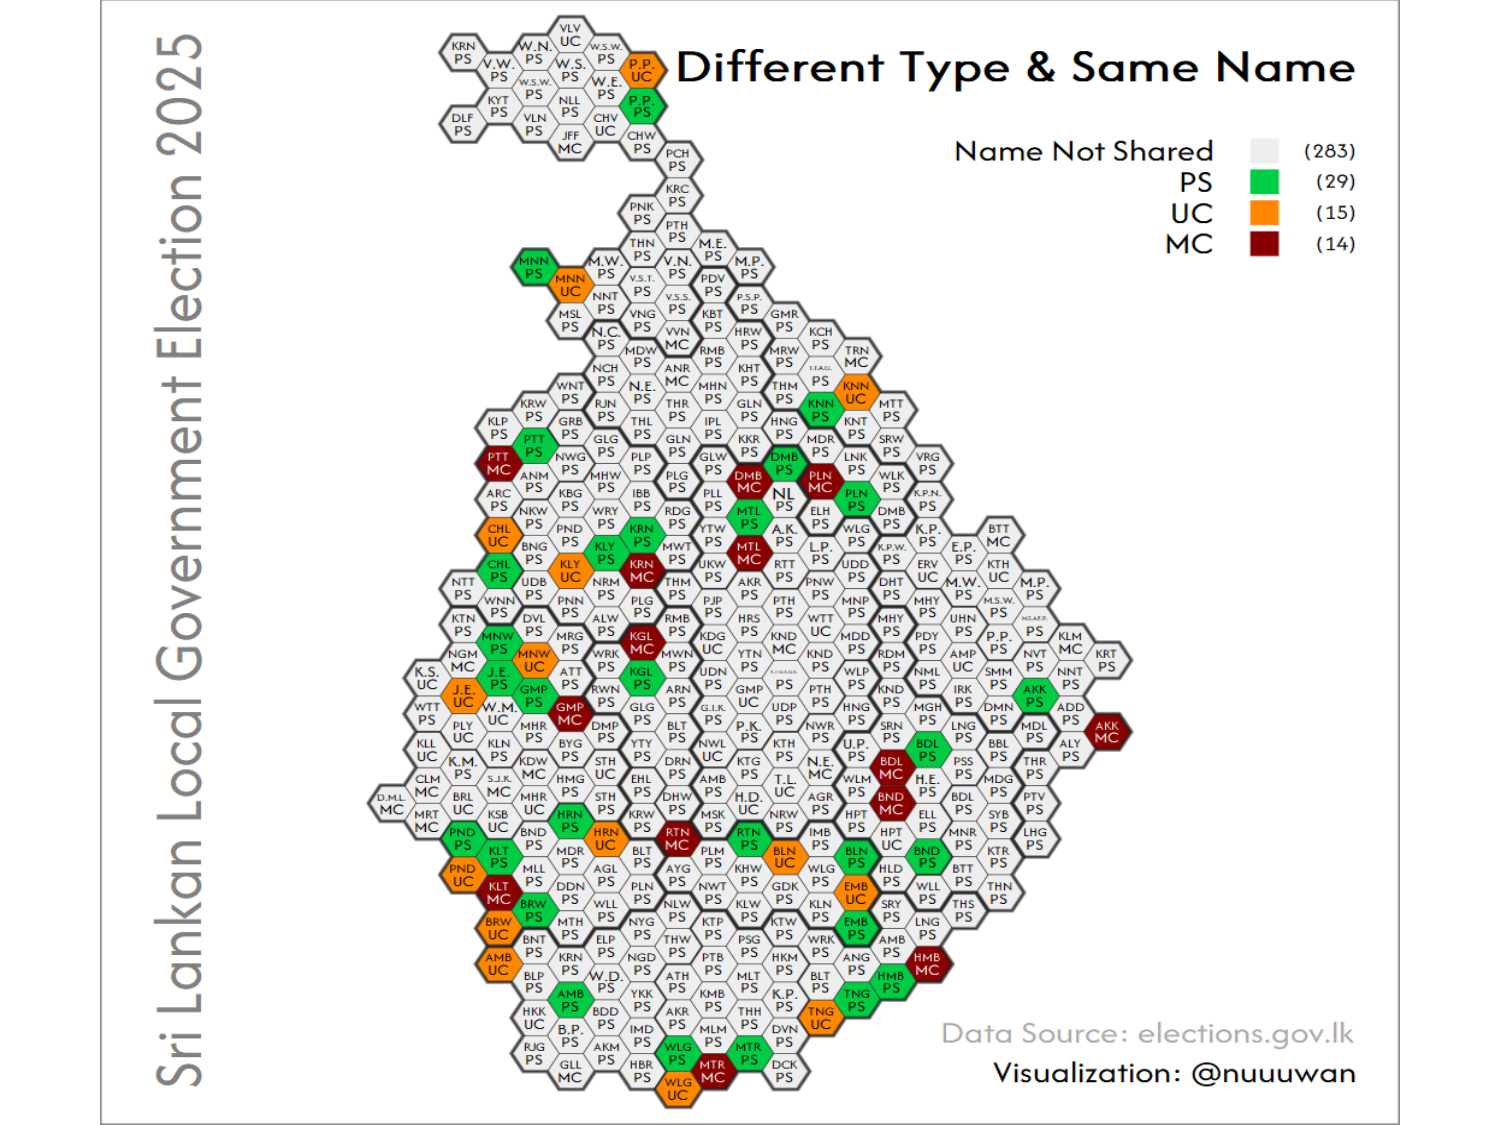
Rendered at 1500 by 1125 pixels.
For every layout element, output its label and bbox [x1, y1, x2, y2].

picture [100, 0, 1400, 1125]
